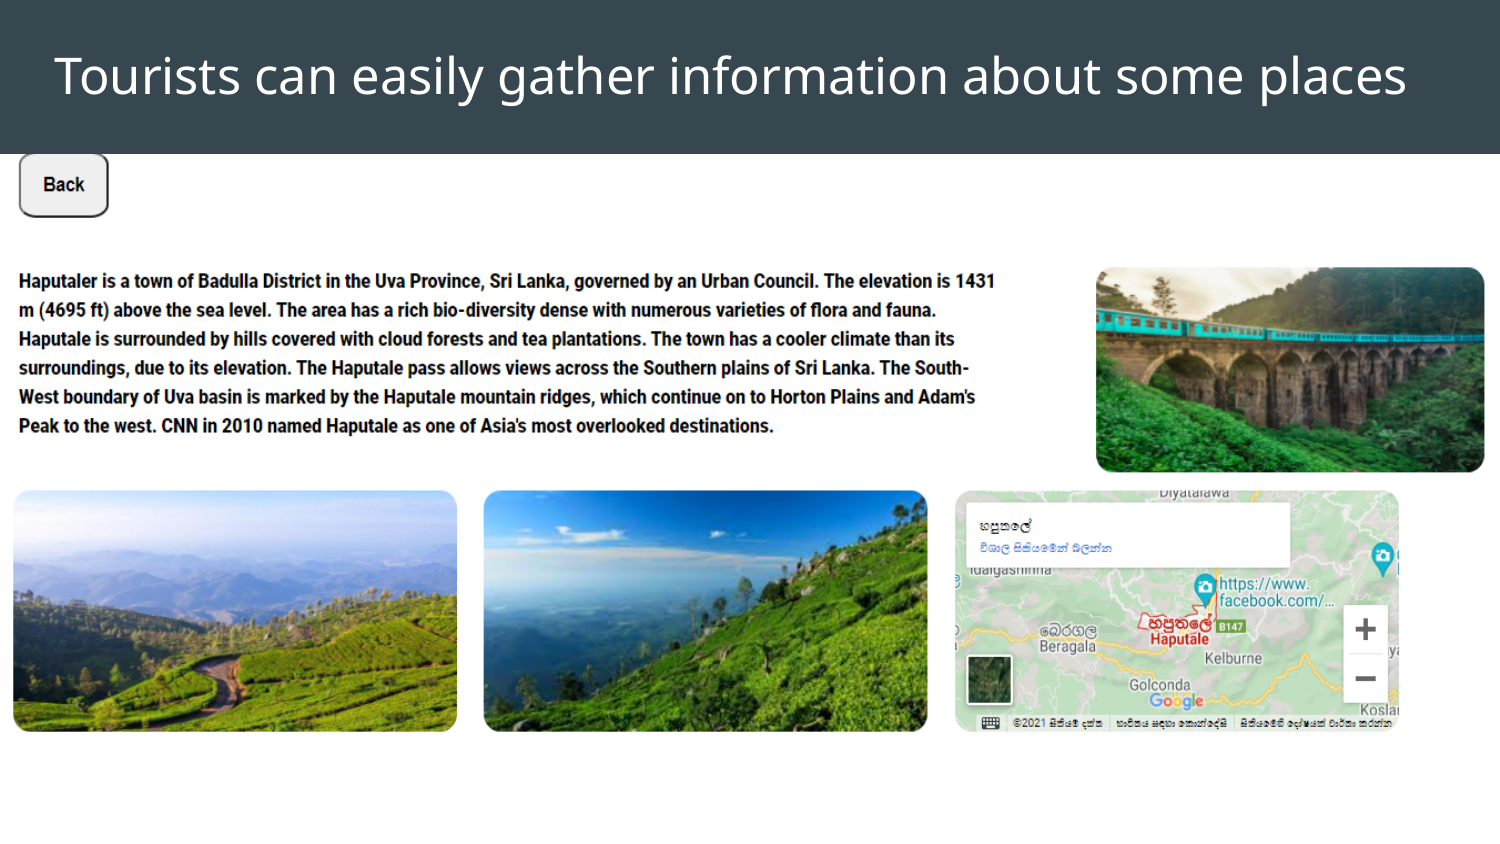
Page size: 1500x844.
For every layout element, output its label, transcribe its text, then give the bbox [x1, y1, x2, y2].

picture [0, 153, 1500, 844]
title Tourists can easily gather information about some places [40, 28, 1438, 123]
